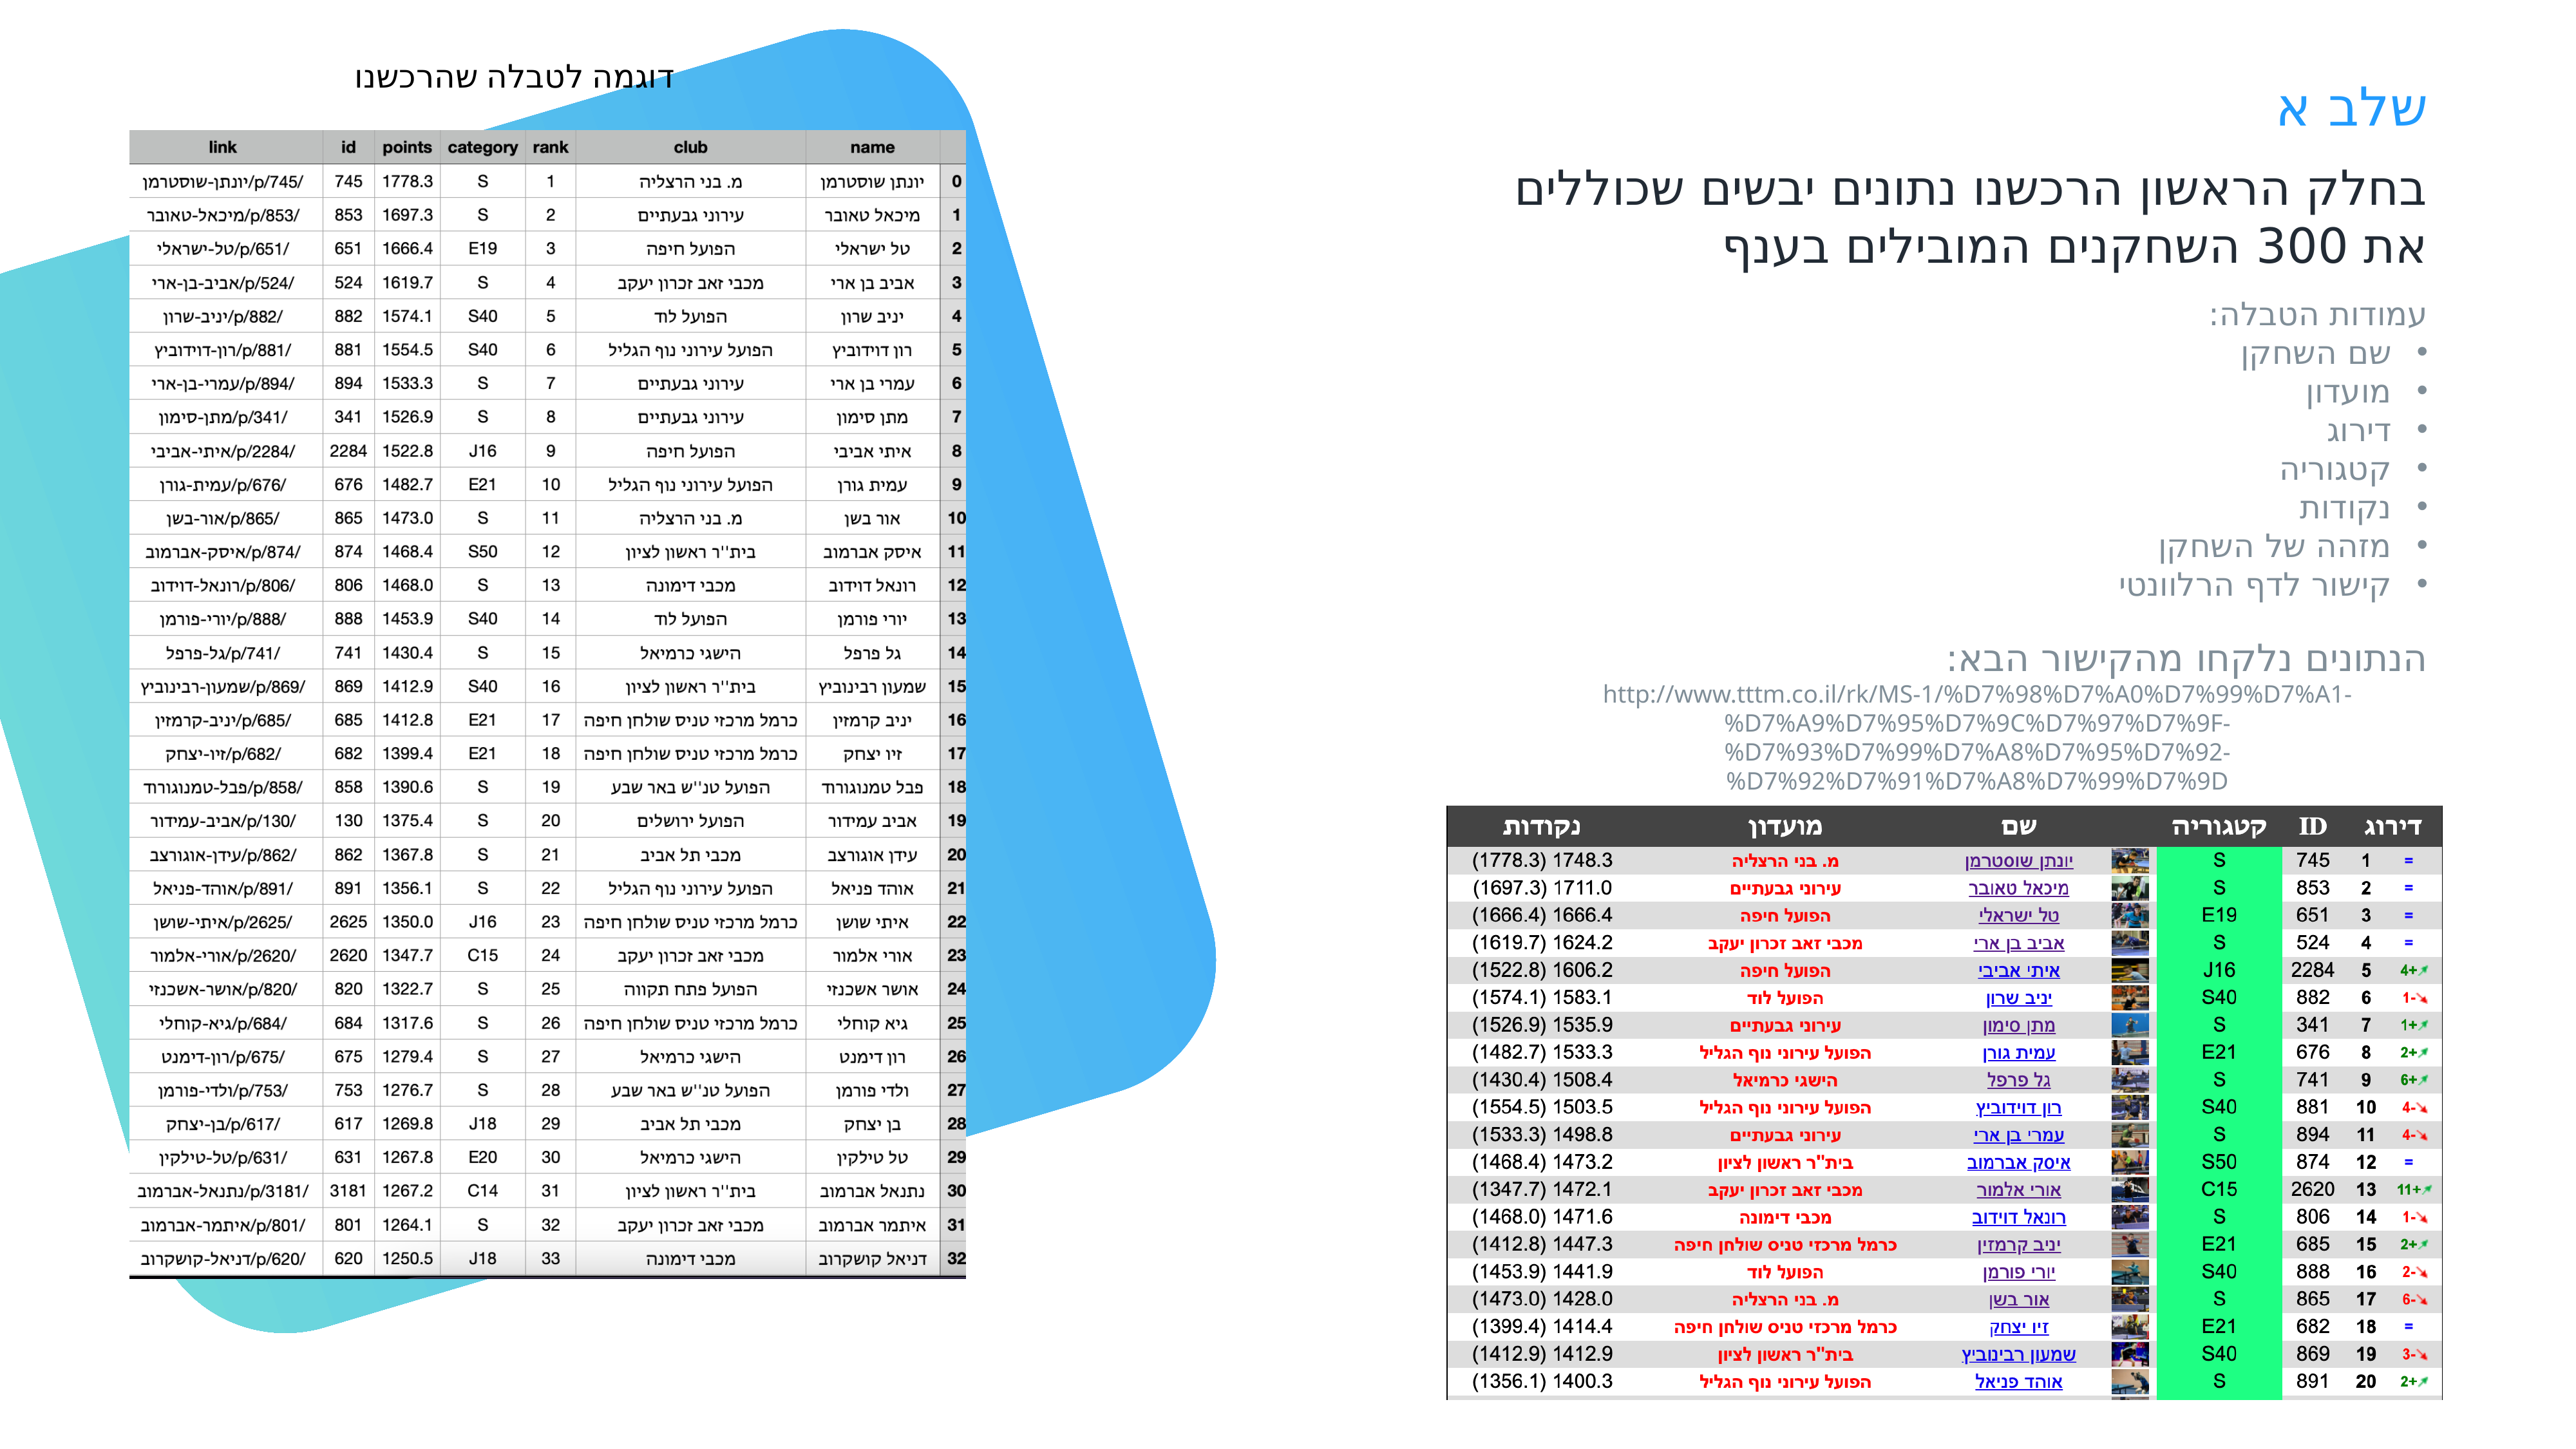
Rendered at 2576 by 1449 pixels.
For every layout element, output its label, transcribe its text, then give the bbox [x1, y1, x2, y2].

picture [1446, 806, 2443, 1400]
text_box דוגמה לטבלה שהרכשנו [330, 46, 699, 104]
picture [129, 129, 966, 1279]
text_box בחלק הראשון הרכשנו נתונים יבשים שכוללים את 300 השחקנים המובילים בענף [1438, 147, 2438, 283]
text_box [0, 235, 129, 1153]
text_box [176, 1279, 487, 1333]
text_box שלב א [1901, 62, 2438, 147]
text_box [486, 29, 1217, 1137]
text_box הנתונים נלקחו מהקישור הבא: http://www.tttm.co.il/rk/MS-1/%D7%98%D7%A0%D7%99%D7%A1-%D7%A9%D7%95%D7%9C%D7%97%D7%9F-%D7%93%D7%99%D7%A8%D7%95%D7%92-%D7%92%D7%91%D7%A8%D7%99%D7%9D [1517, 624, 2438, 805]
text_box עמודות הטבלה: שם השחקן מועדון דירוג קטגוריה נקודות מזהה של השחקן קישור לדף הרלוונטי [1517, 283, 2438, 612]
